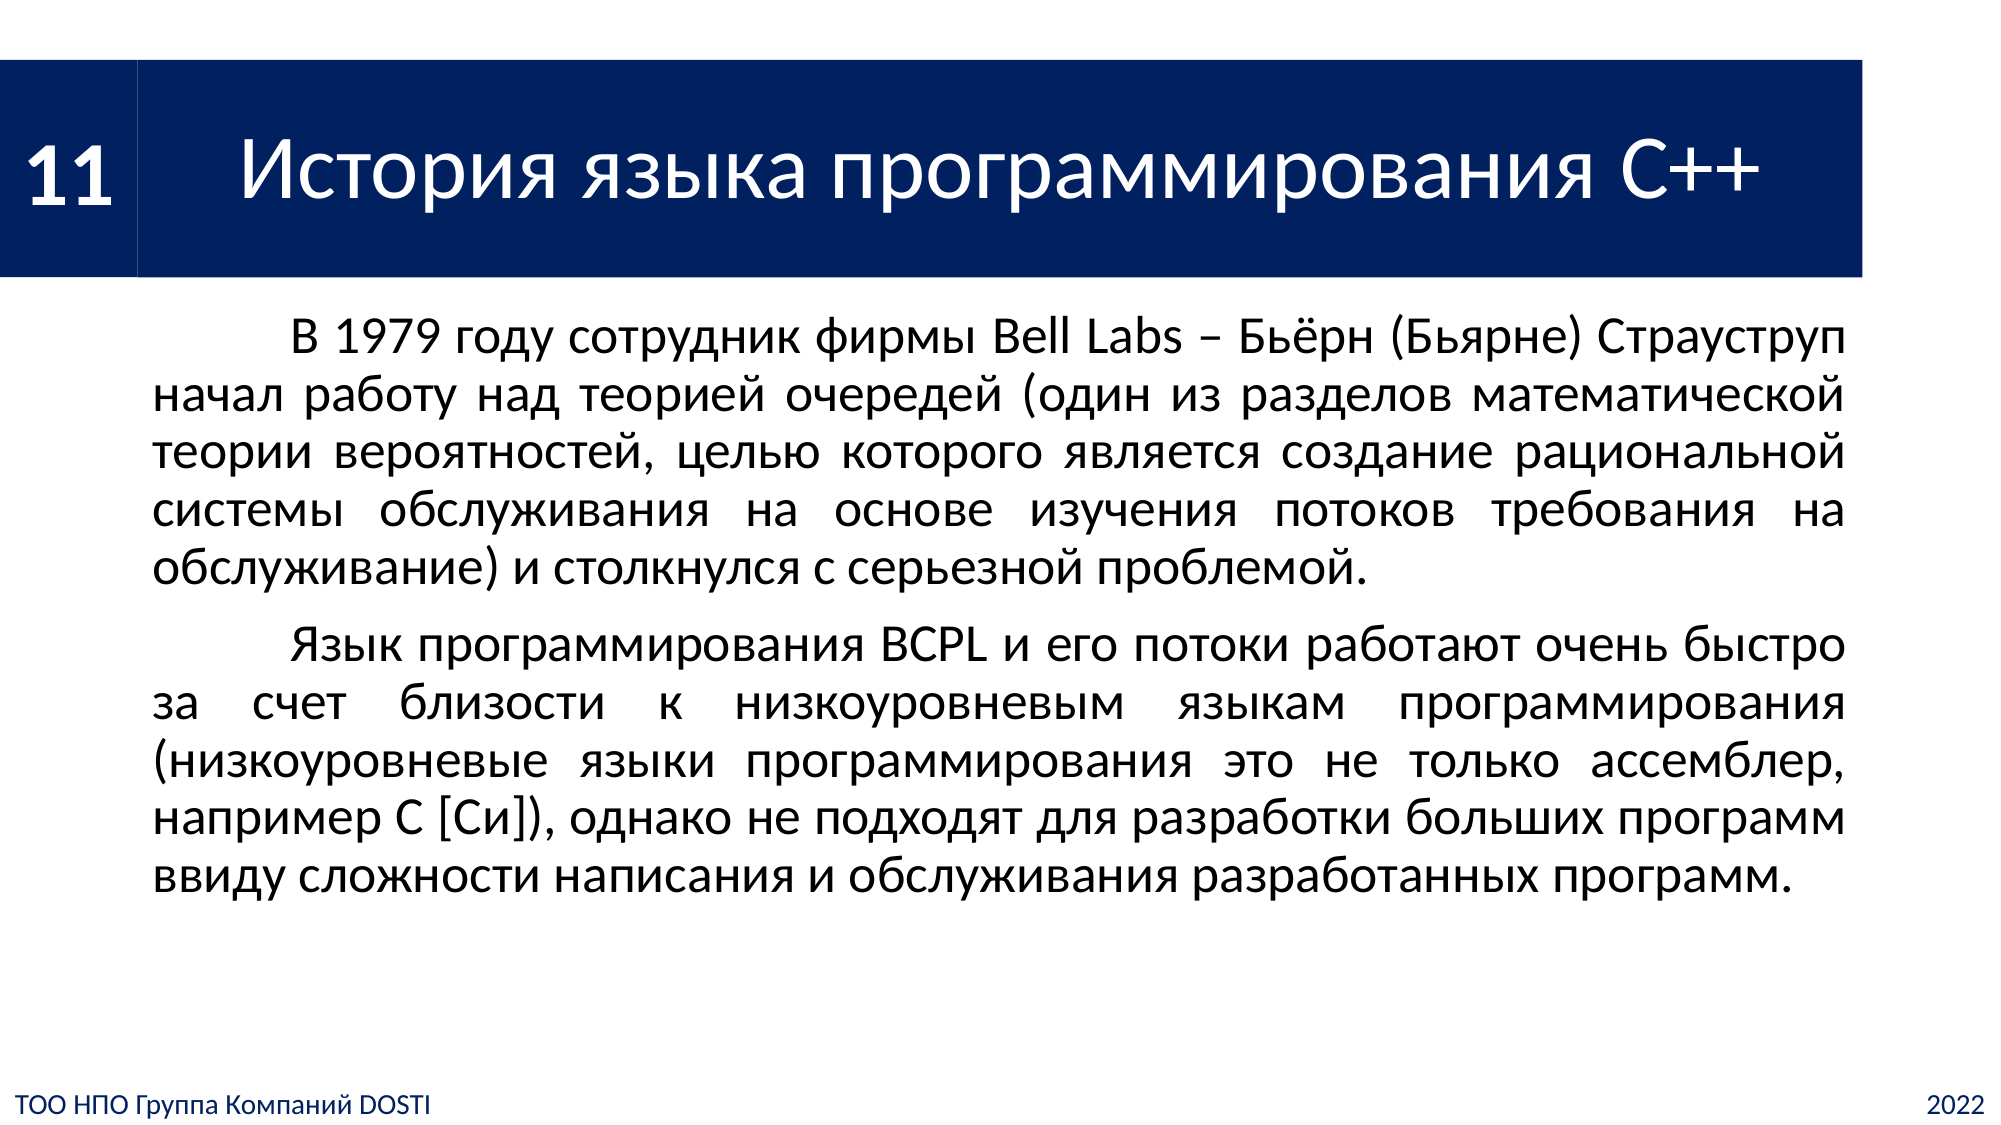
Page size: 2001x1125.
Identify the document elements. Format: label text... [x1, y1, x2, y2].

text_box 11 [0, 59, 138, 278]
list В 1979 году сотрудник фирмы Bell Labs – Бьёрн (Бьярне) Страуструп начал работу над теорией очередей (один из разделов математической теории вероятностей, целью которого является создание рациональной системы обслуживания на основе изучения потоков требования на обслуживание) и столкнулся с серьезной проблемой. Язык программирования BCPL и его потоки работают очень быстро за счет близости к низкоуровневым языкам программирования (низкоуровневые языки программирования это не только ассемблер, например C [Си]), однако не подходят для разработки больших программ ввиду сложности написания и обслуживания разработанных программ. [137, 299, 1863, 1014]
text_box ТОО НПО Группа Компаний DOSTI [0, 1080, 1408, 1125]
text_box 2022 [1408, 1080, 2000, 1125]
title История языка программирования C++ [138, 59, 1863, 278]
